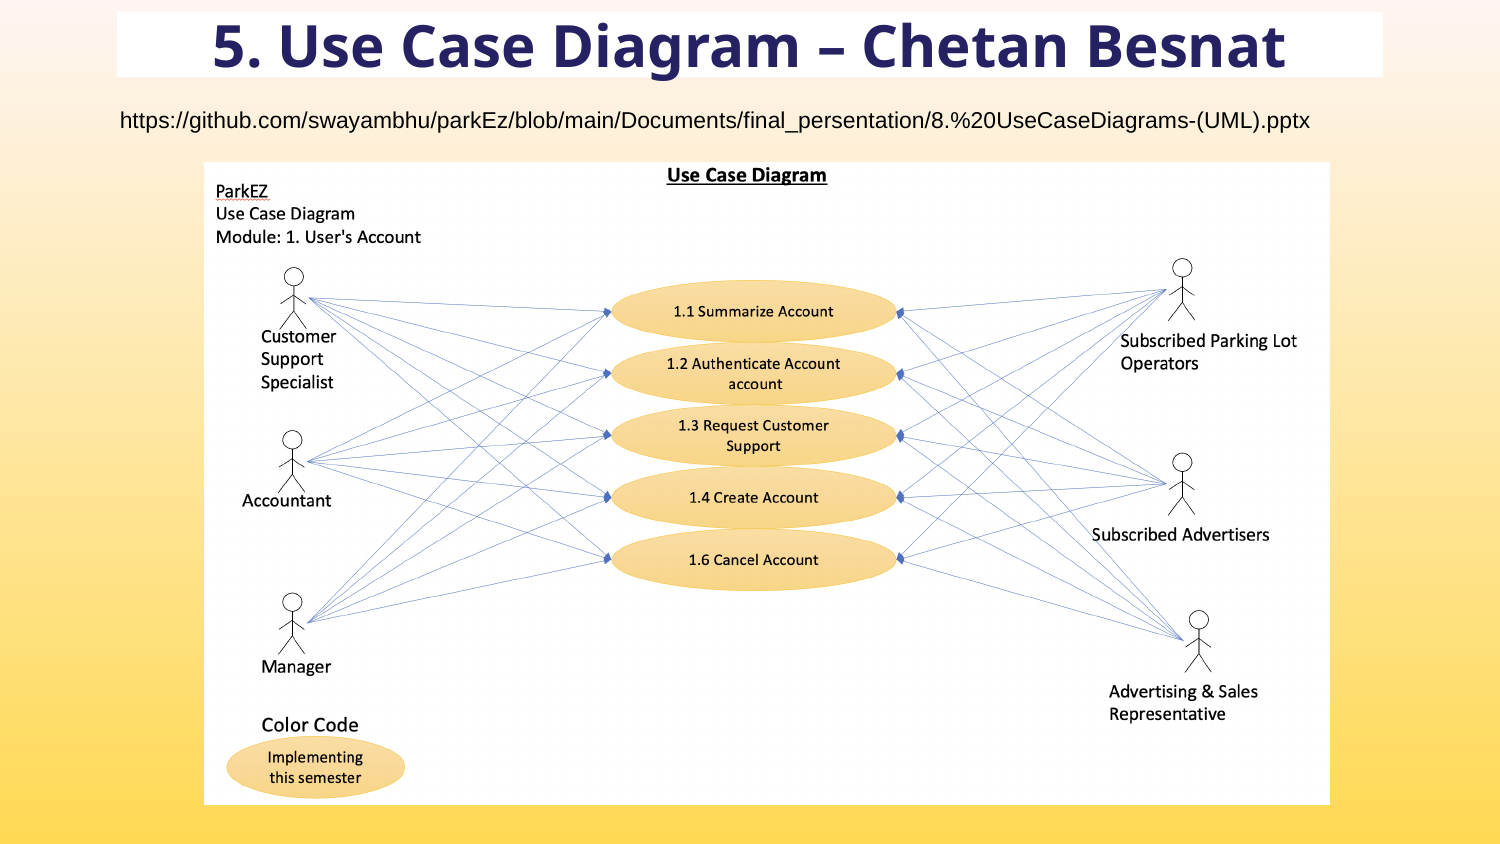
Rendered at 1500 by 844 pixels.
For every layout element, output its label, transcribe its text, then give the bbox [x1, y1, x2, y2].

title 5. Use Case Diagram – Chetan Besnat [117, 11, 1384, 78]
text_box https://github.com/swayambhu/parkEz/blob/main/Documents/final_persentation/8.%20UseCaseDiagrams-(UML).pptx [104, 98, 1327, 141]
picture [203, 162, 1330, 806]
